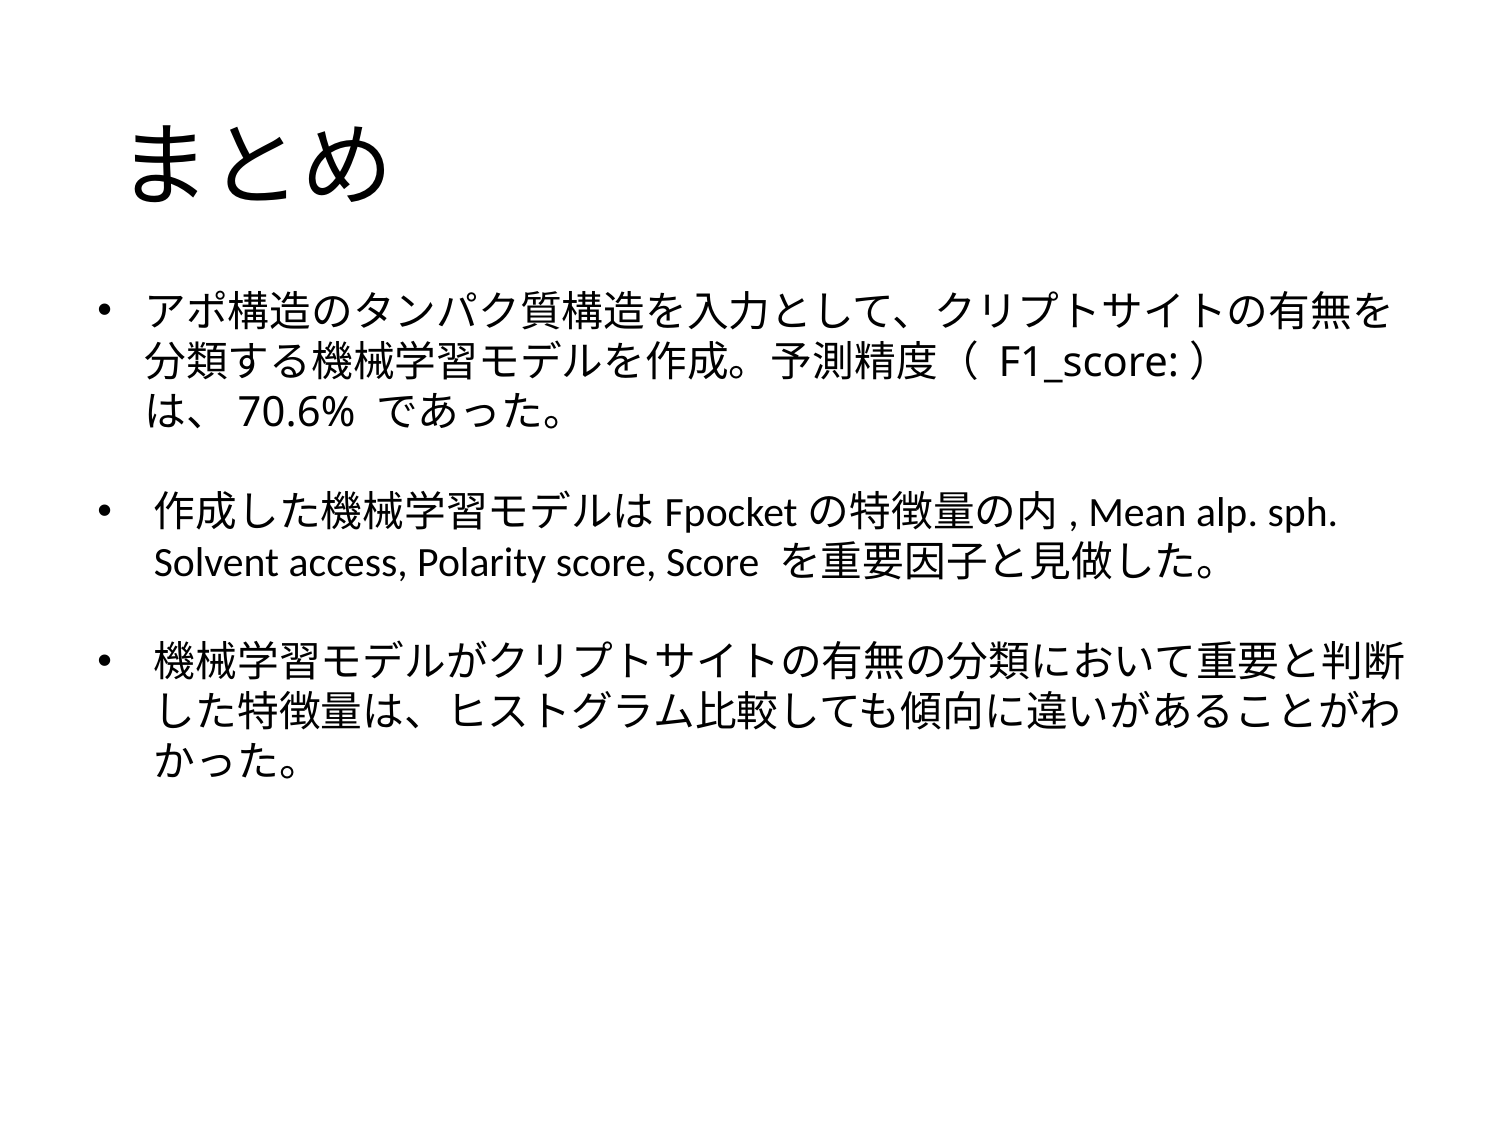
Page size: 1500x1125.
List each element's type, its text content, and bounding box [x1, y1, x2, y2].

text_box アポ構造のタンパク質構造を入力として、クリプトサイトの有無を分類する機械学習モデルを作成。予測精度（ F1_score:）は、70.6% であった。 作成した機械学習モデルはFpocketの特徴量の内, Mean alp. sph. Solvent access, Polarity score, Score を重要因子と見做した。 機械学習モデルがクリプトサイトの有無の分類において重要と判断した特徴量は、ヒストグラム比較しても傾向に違いがあることがわかった。 [82, 277, 1421, 943]
title まとめ [103, 59, 1397, 277]
